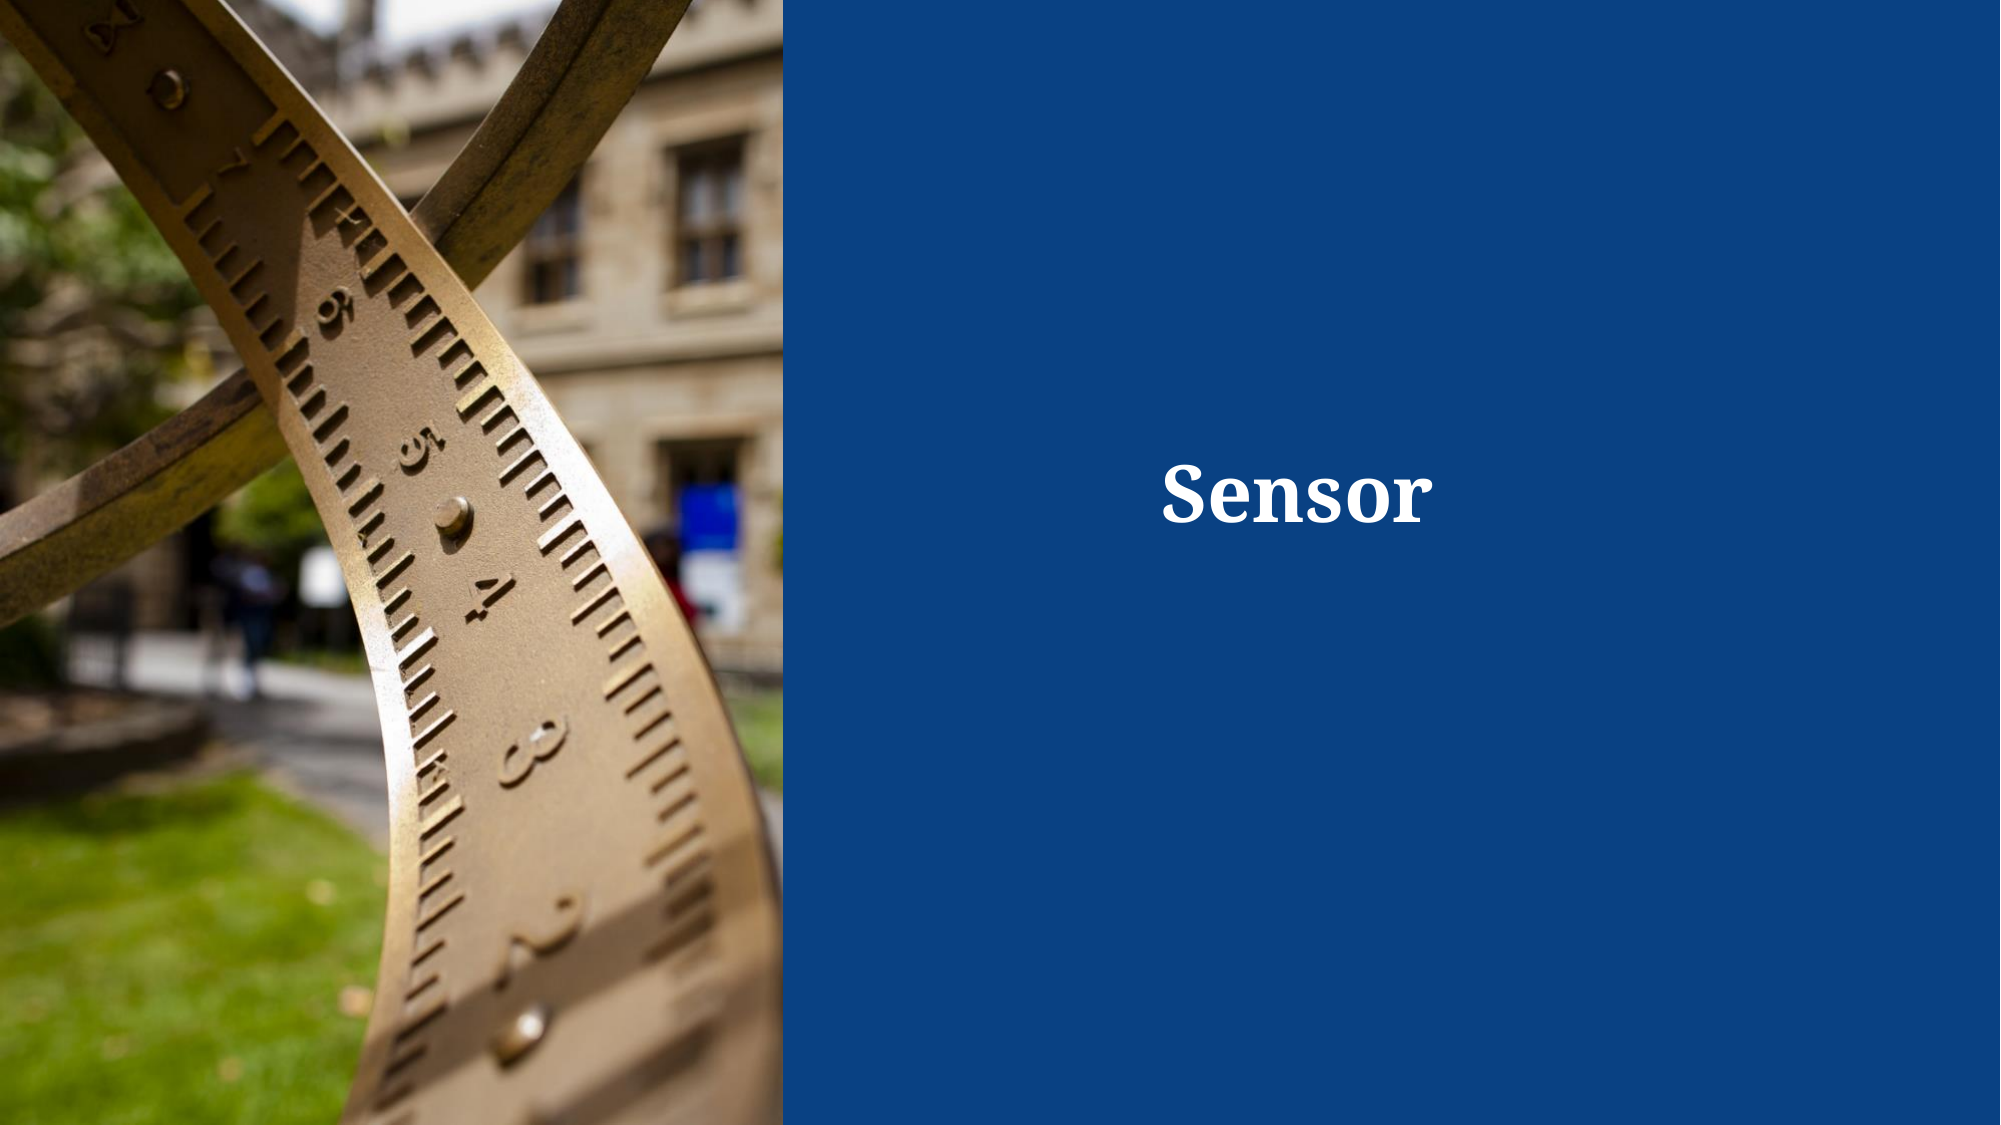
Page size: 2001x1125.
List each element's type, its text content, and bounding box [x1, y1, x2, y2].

subtitle Sensor [1073, 0, 2000, 1125]
picture [0, 0, 1073, 1125]
